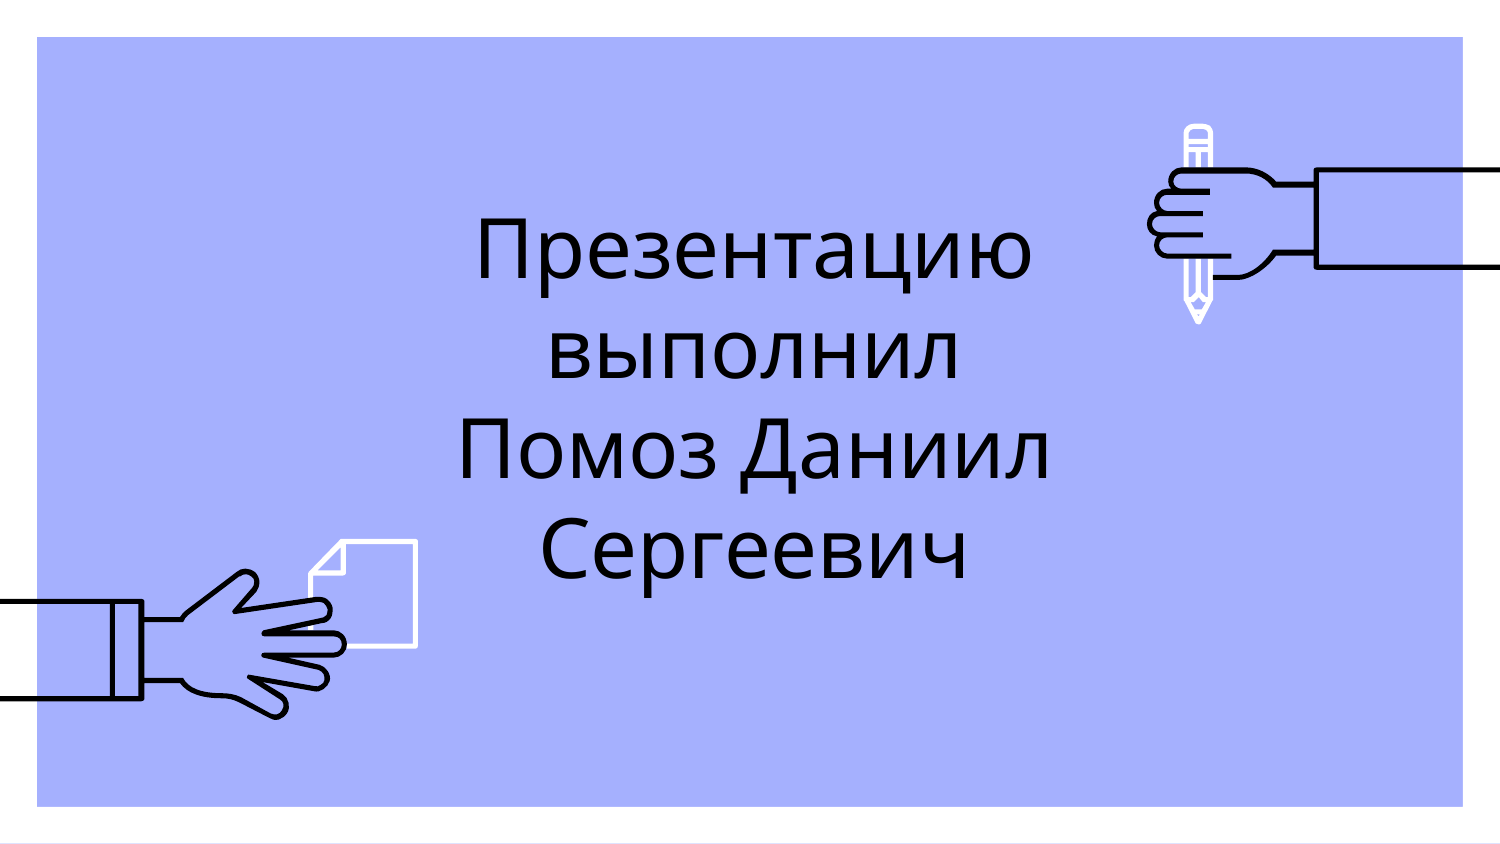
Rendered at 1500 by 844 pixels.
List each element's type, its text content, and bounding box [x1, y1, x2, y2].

title Презентацию выполнил Помоз Даниил Сергеевич [435, 419, 1074, 611]
